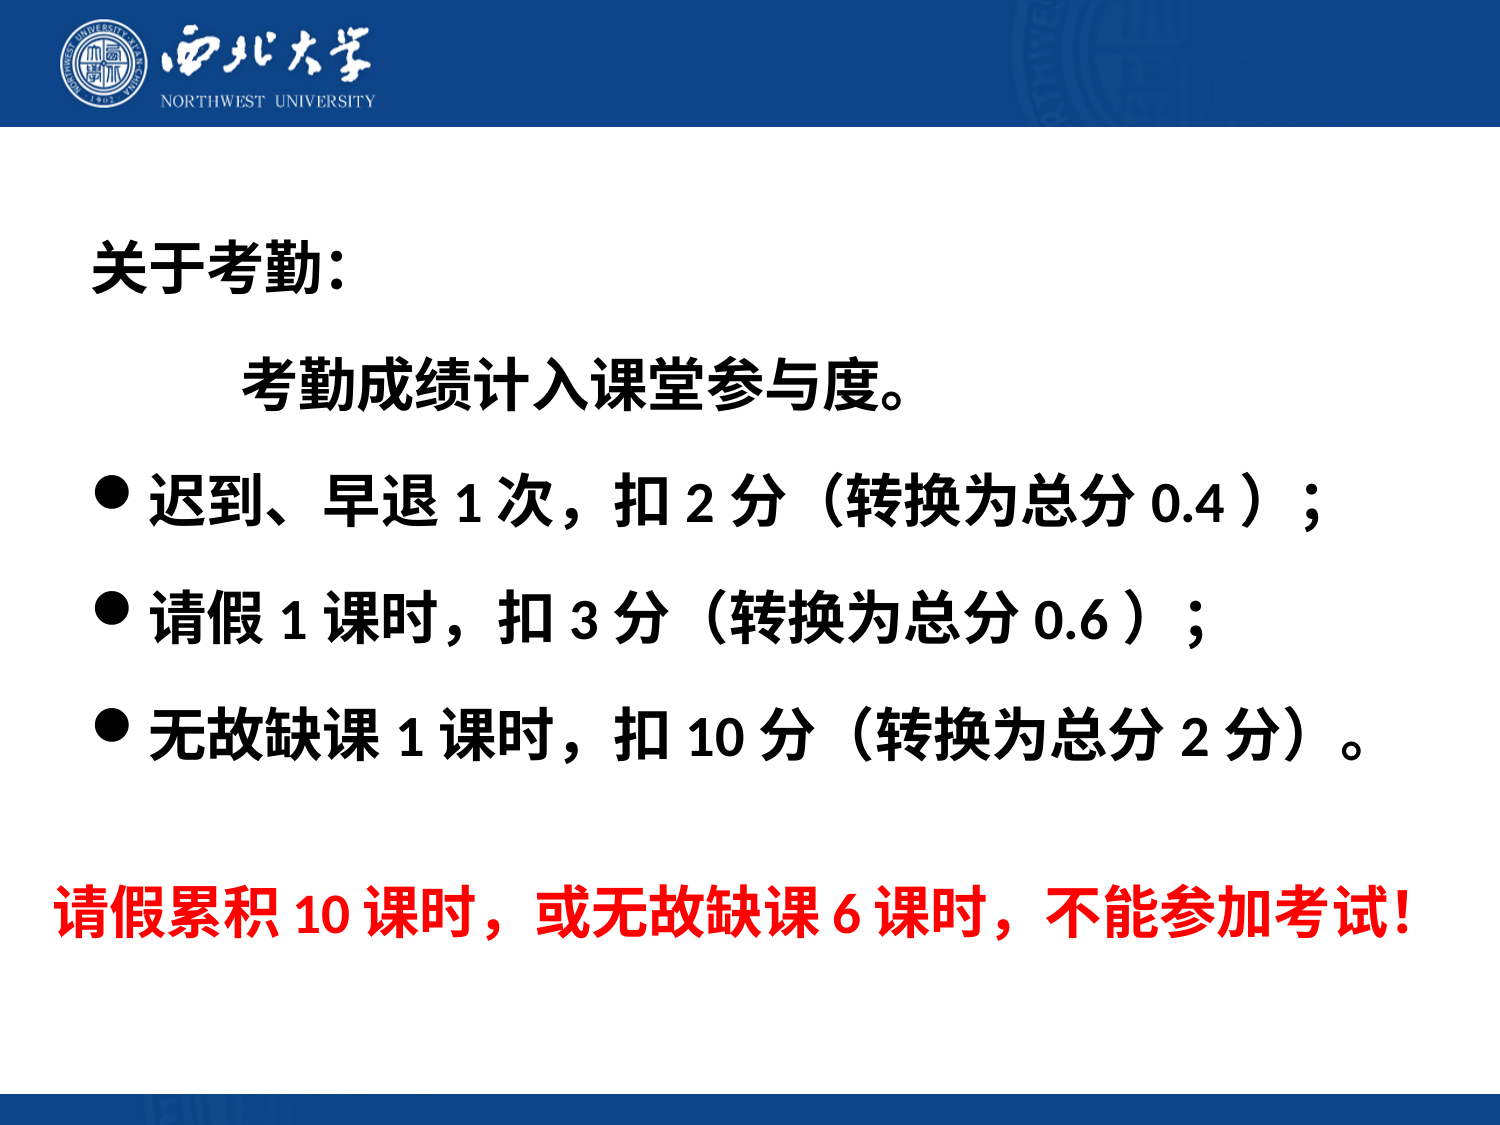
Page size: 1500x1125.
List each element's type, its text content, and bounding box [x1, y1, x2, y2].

text_box 请假累积10课时，或无故缺课6课时，不能参加考试！ [37, 834, 1425, 980]
list 关于考勤： 考勤成绩计入课堂参与度。 迟到、早退1次，扣2分（转换为总分0.4）； 请假1课时，扣3分（转换为总分0.6）； 无故缺课1课时，扣10分（转换为总分2分）。 [75, 188, 1425, 811]
picture [0, 1094, 1500, 1125]
picture [0, 0, 1500, 127]
